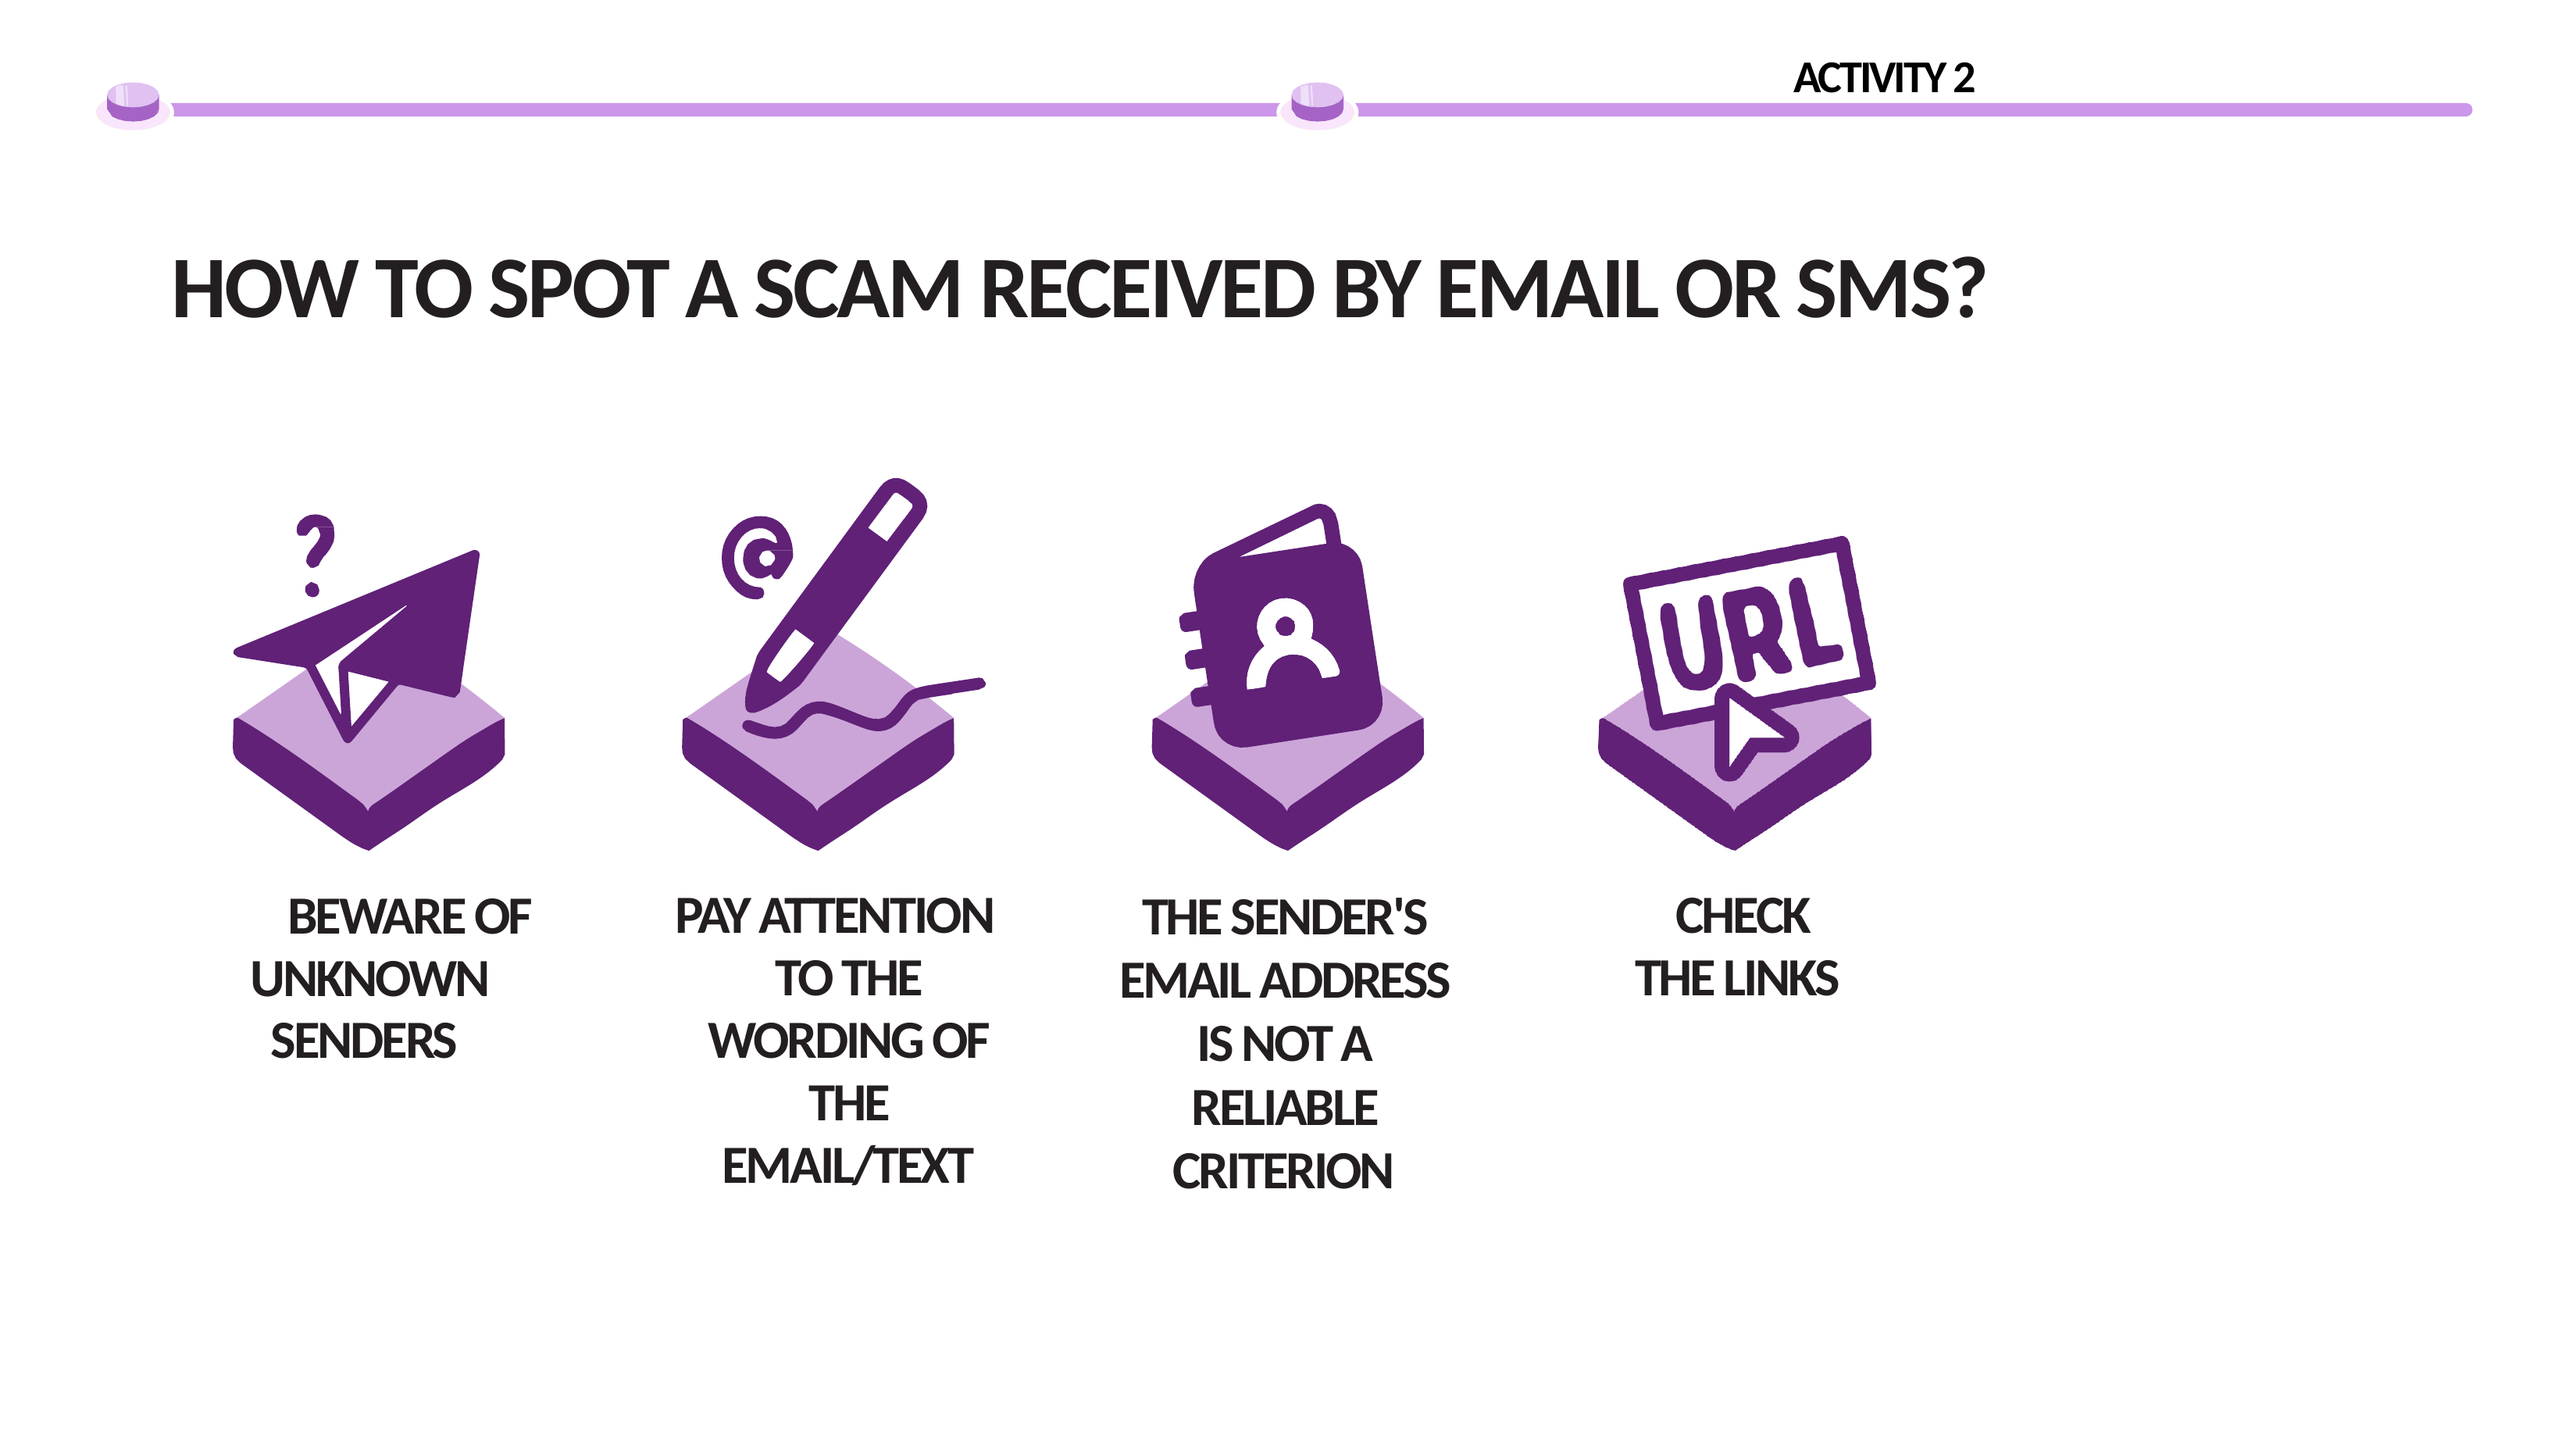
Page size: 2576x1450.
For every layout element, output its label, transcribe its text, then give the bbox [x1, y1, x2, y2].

picture [1598, 535, 1876, 852]
text_box PAY ATTENTION TO THE WORDING OF THE EMAIL/TEXT [665, 877, 1002, 1194]
text_box CHECK THE LINKS [1632, 877, 1842, 1007]
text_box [232, 514, 505, 852]
text_box ACTIVITY 2 [1791, 45, 1977, 77]
text_box THE SENDER'S EMAIL ADDRESS IS NOT A RELIABLE CRITERION [1115, 877, 1450, 1199]
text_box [91, 78, 2473, 135]
text_box HOW TO SPOT A SCAM RECEIVED BY EMAIL OR SMS? [169, 227, 2548, 336]
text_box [682, 477, 987, 852]
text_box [1151, 503, 1425, 852]
text_box BEWARE OF UNKNOWN SENDERS [175, 877, 563, 1070]
